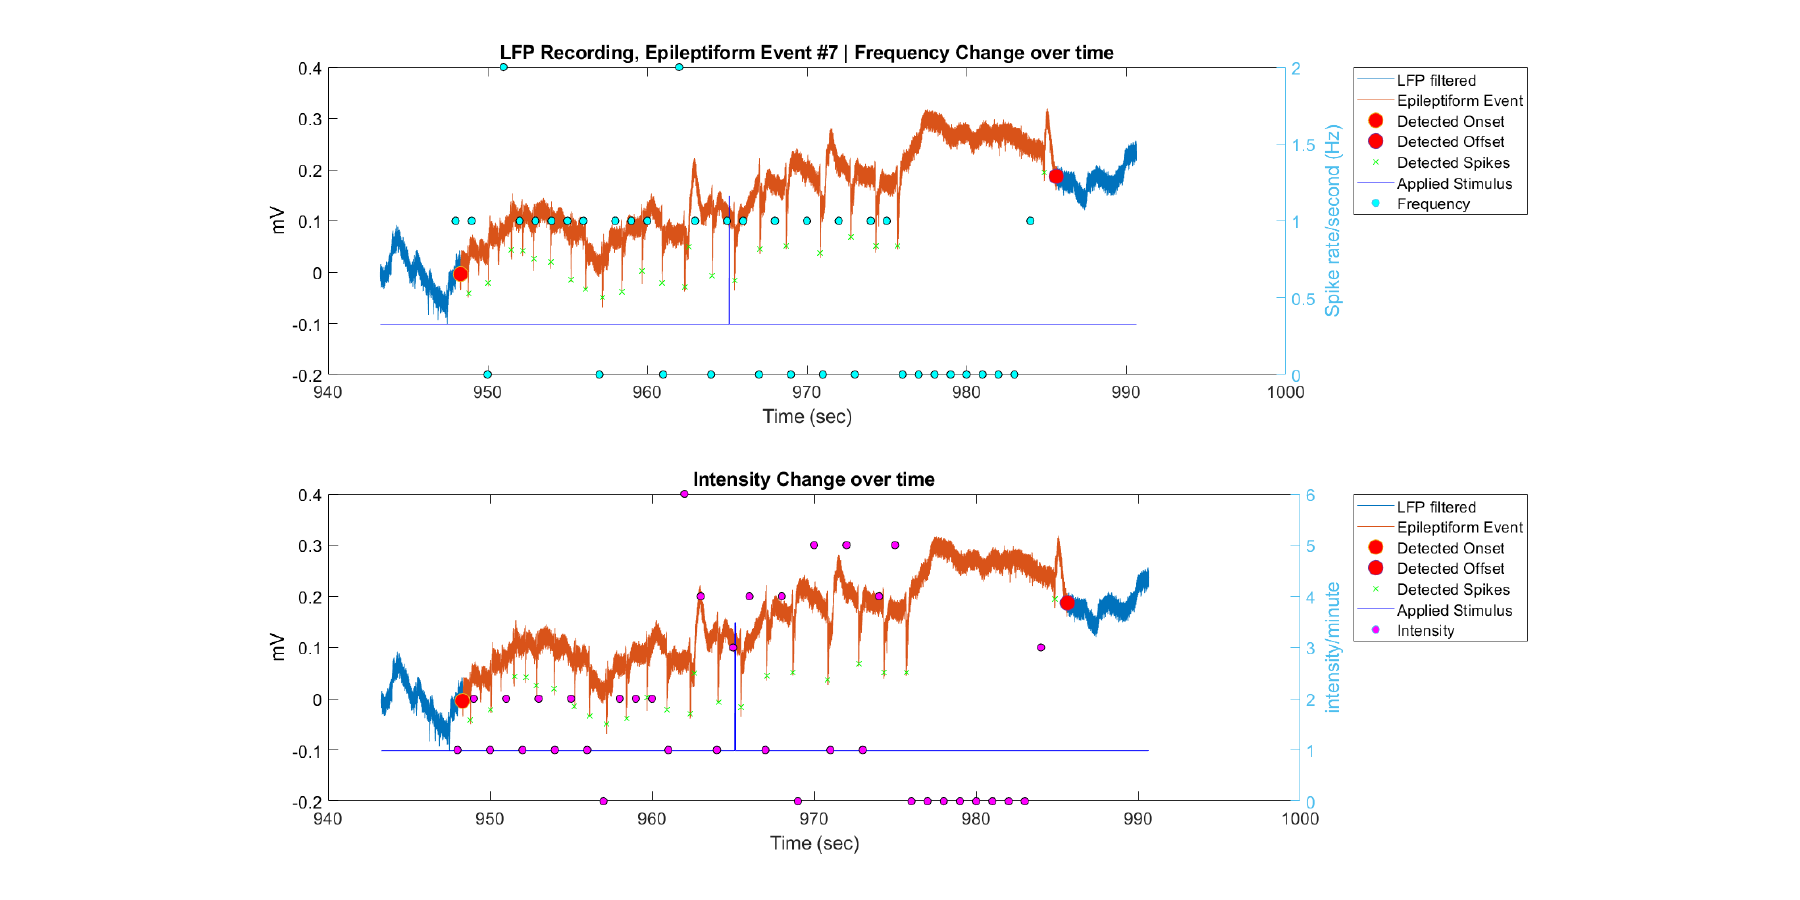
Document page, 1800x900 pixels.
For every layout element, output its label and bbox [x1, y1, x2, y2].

picture [126, 0, 1674, 900]
